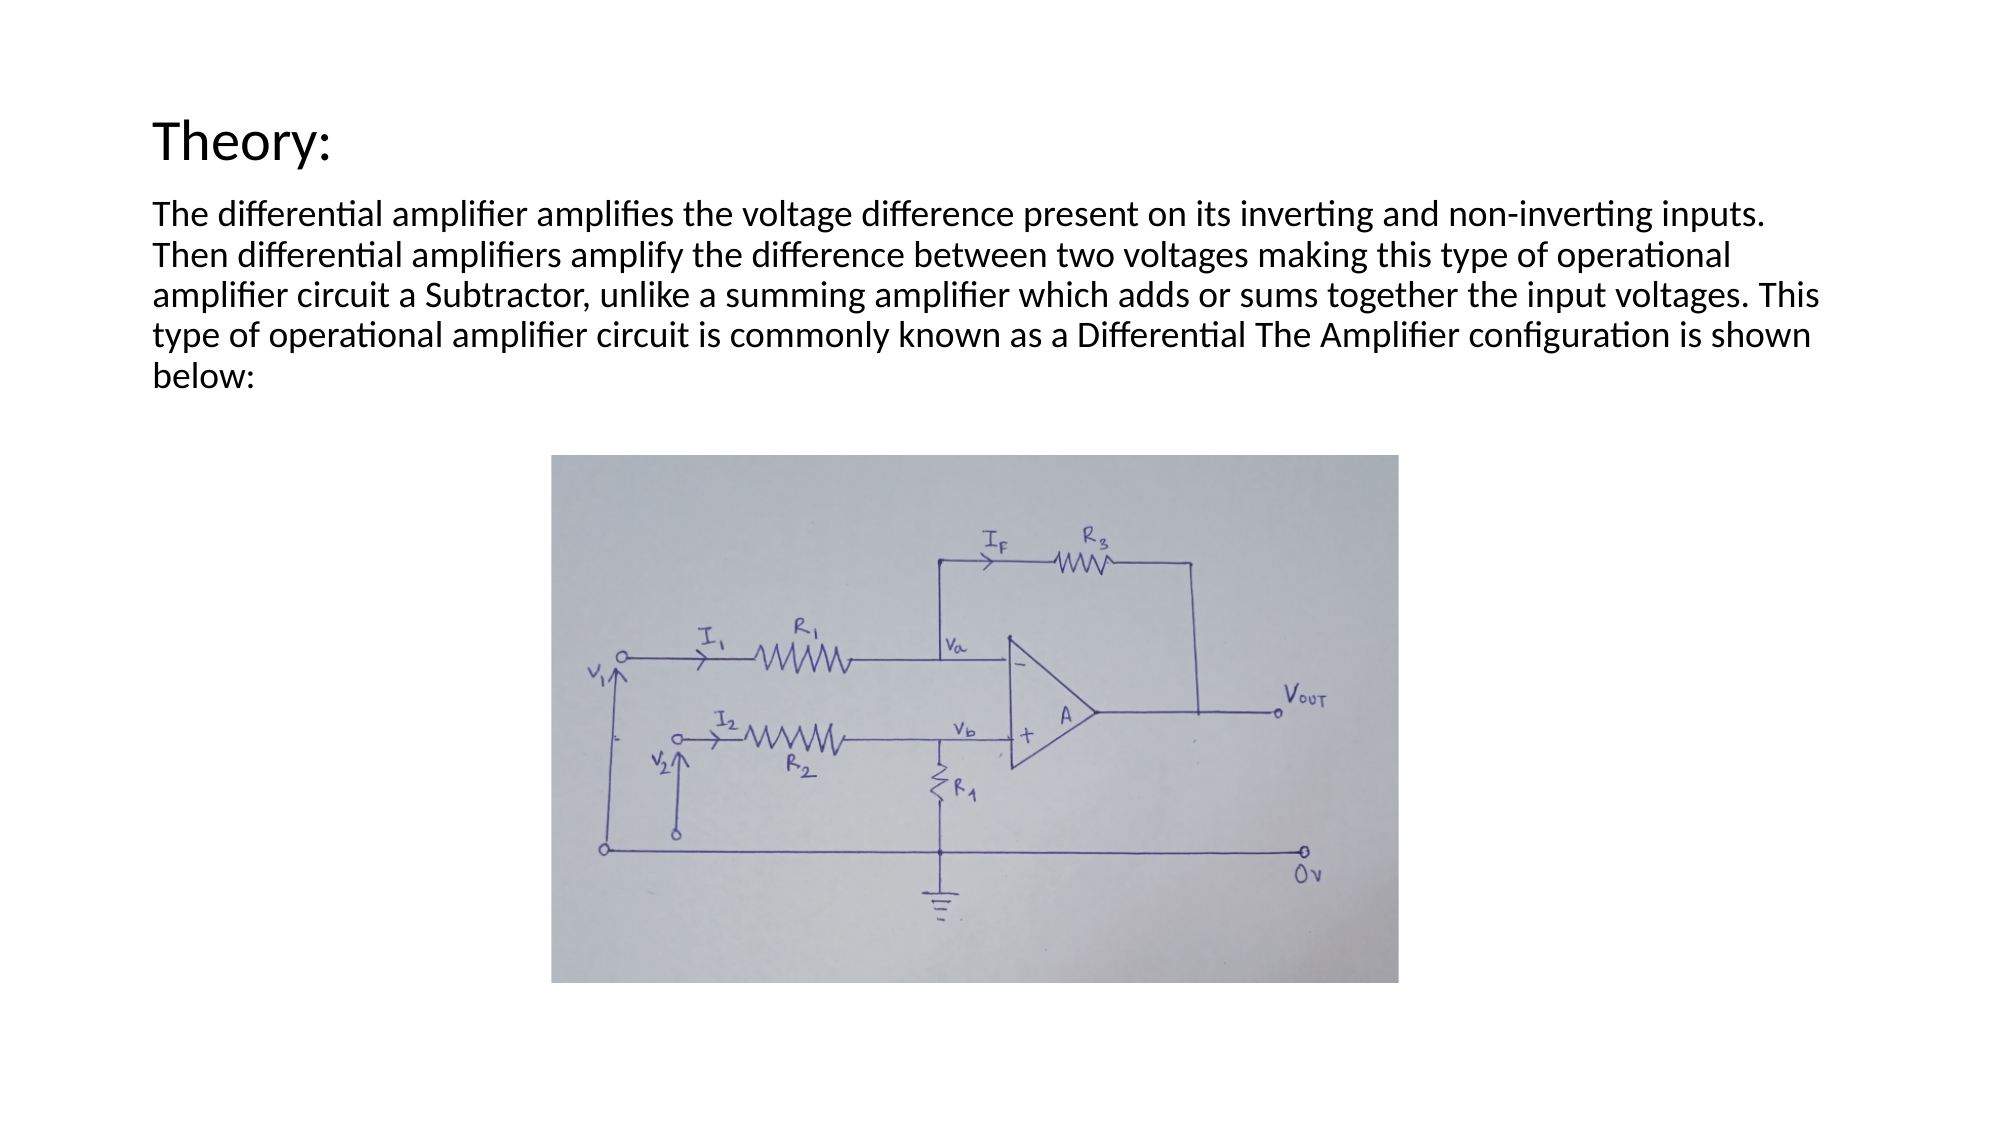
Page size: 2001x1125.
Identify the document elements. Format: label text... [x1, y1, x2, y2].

list Theory: The differential amplifier amplifies the voltage difference present on its inverting and non-inverting inputs. Then differential amplifiers amplify the difference between two voltages making this type of operational amplifier circuit a Subtractor, unlike a summing amplifier which adds or sums together the input voltages. This type of operational amplifier circuit is commonly known as a Differential The Amplifier configuration is shown below: [137, 102, 1863, 1014]
picture [551, 455, 1399, 983]
